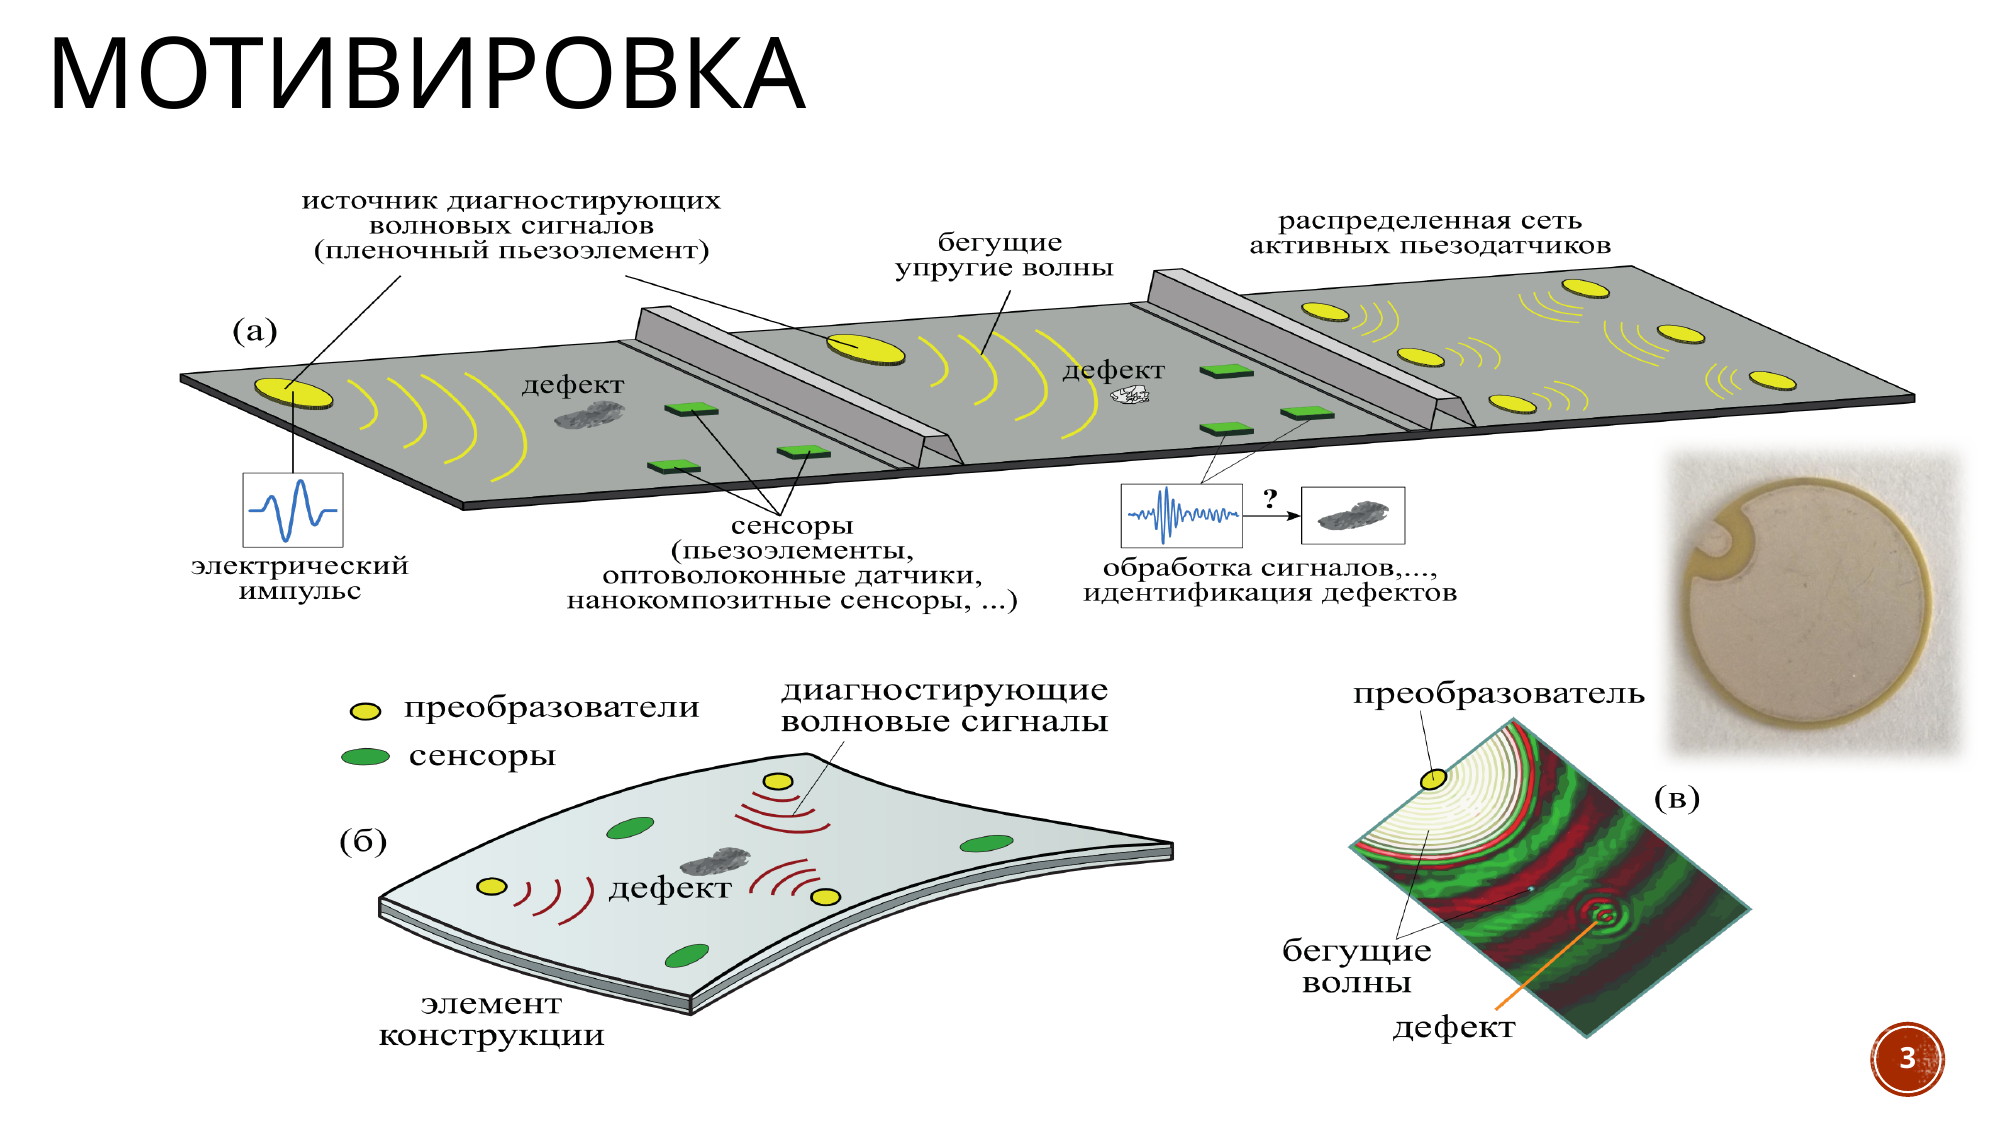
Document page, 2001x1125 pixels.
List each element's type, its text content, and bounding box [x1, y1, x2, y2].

slide_number 3 [1936, 1028, 1961, 1089]
picture [162, 152, 1935, 1093]
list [1654, 437, 1976, 771]
title Мотивировка [30, 15, 1136, 138]
